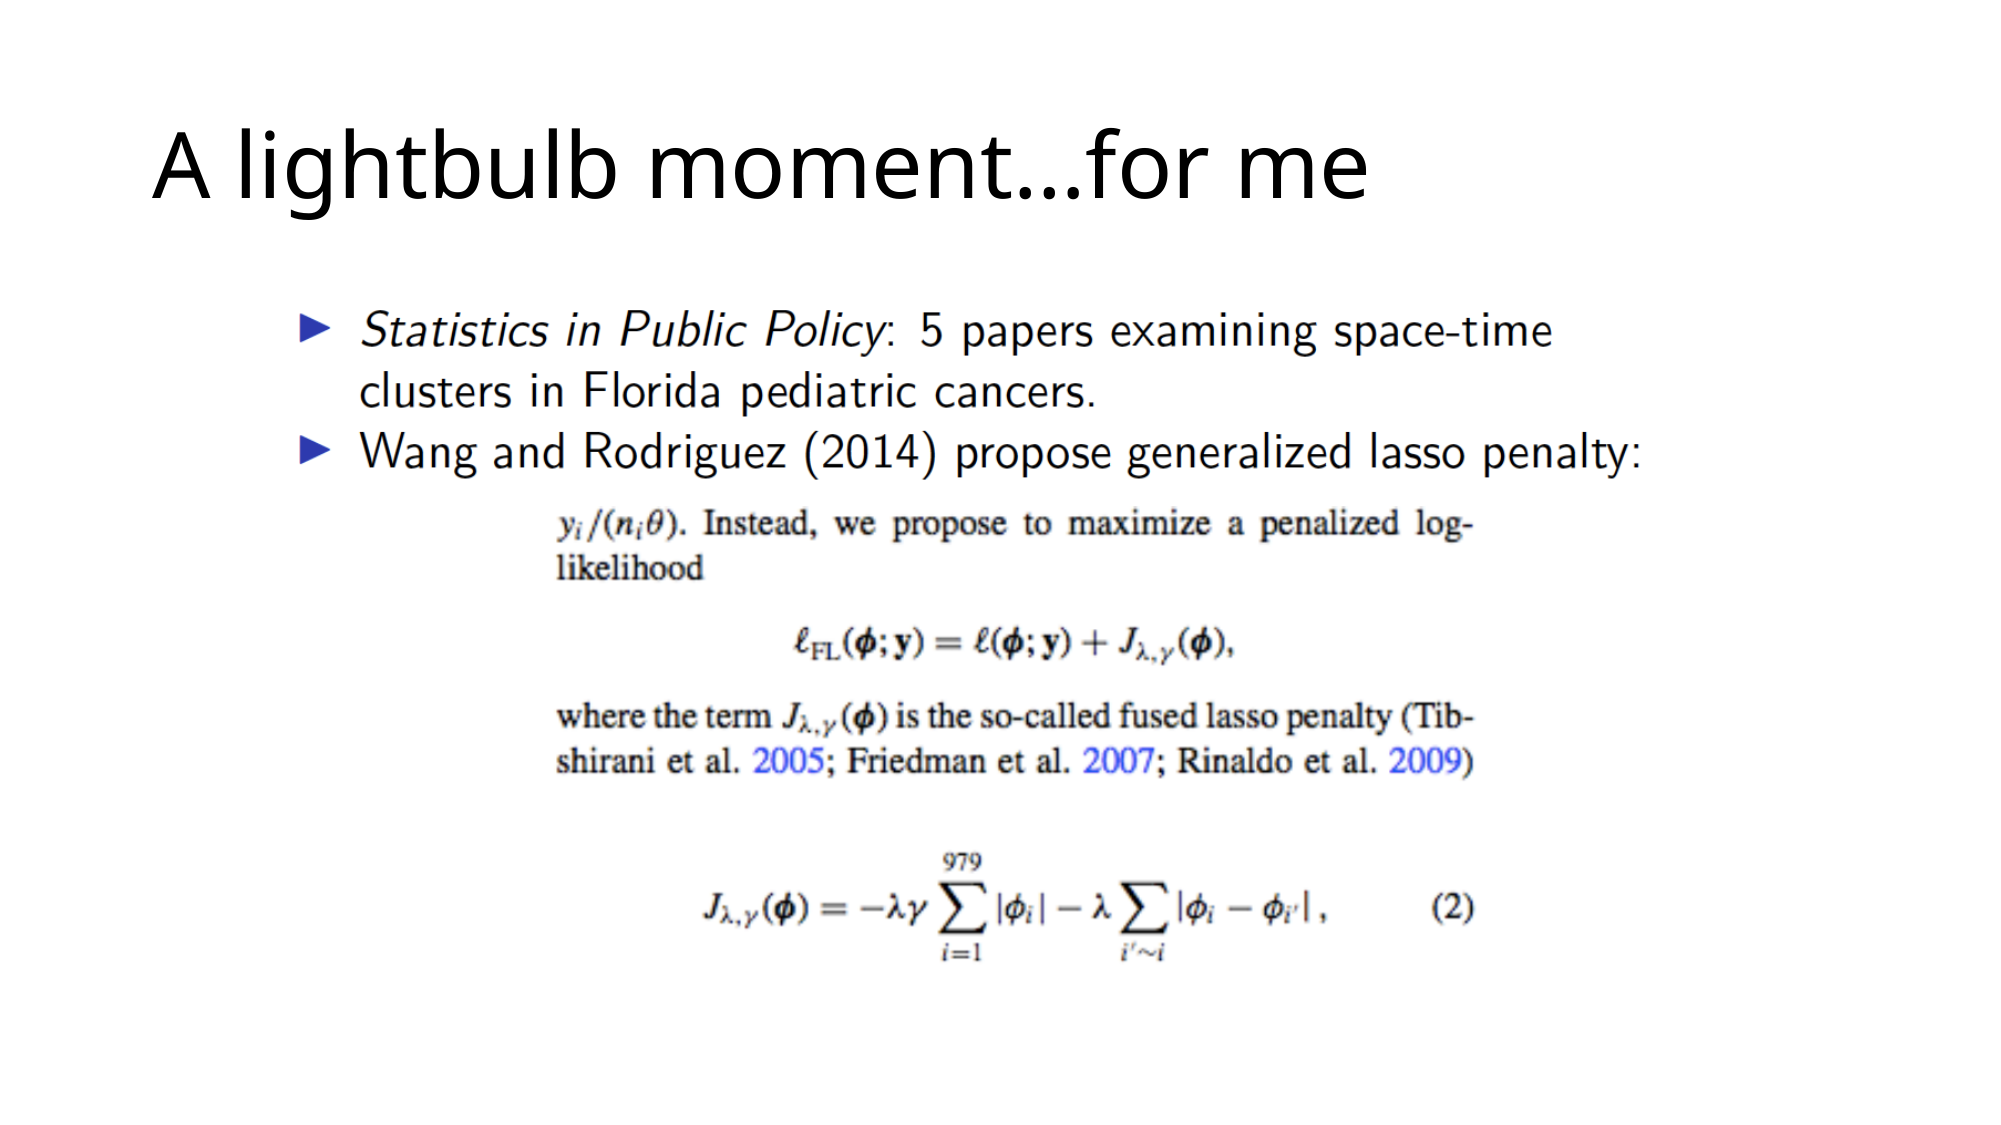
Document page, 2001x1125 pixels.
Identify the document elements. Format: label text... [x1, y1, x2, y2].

picture [236, 276, 1677, 1093]
title A lightbulb moment…for me [137, 59, 1863, 278]
